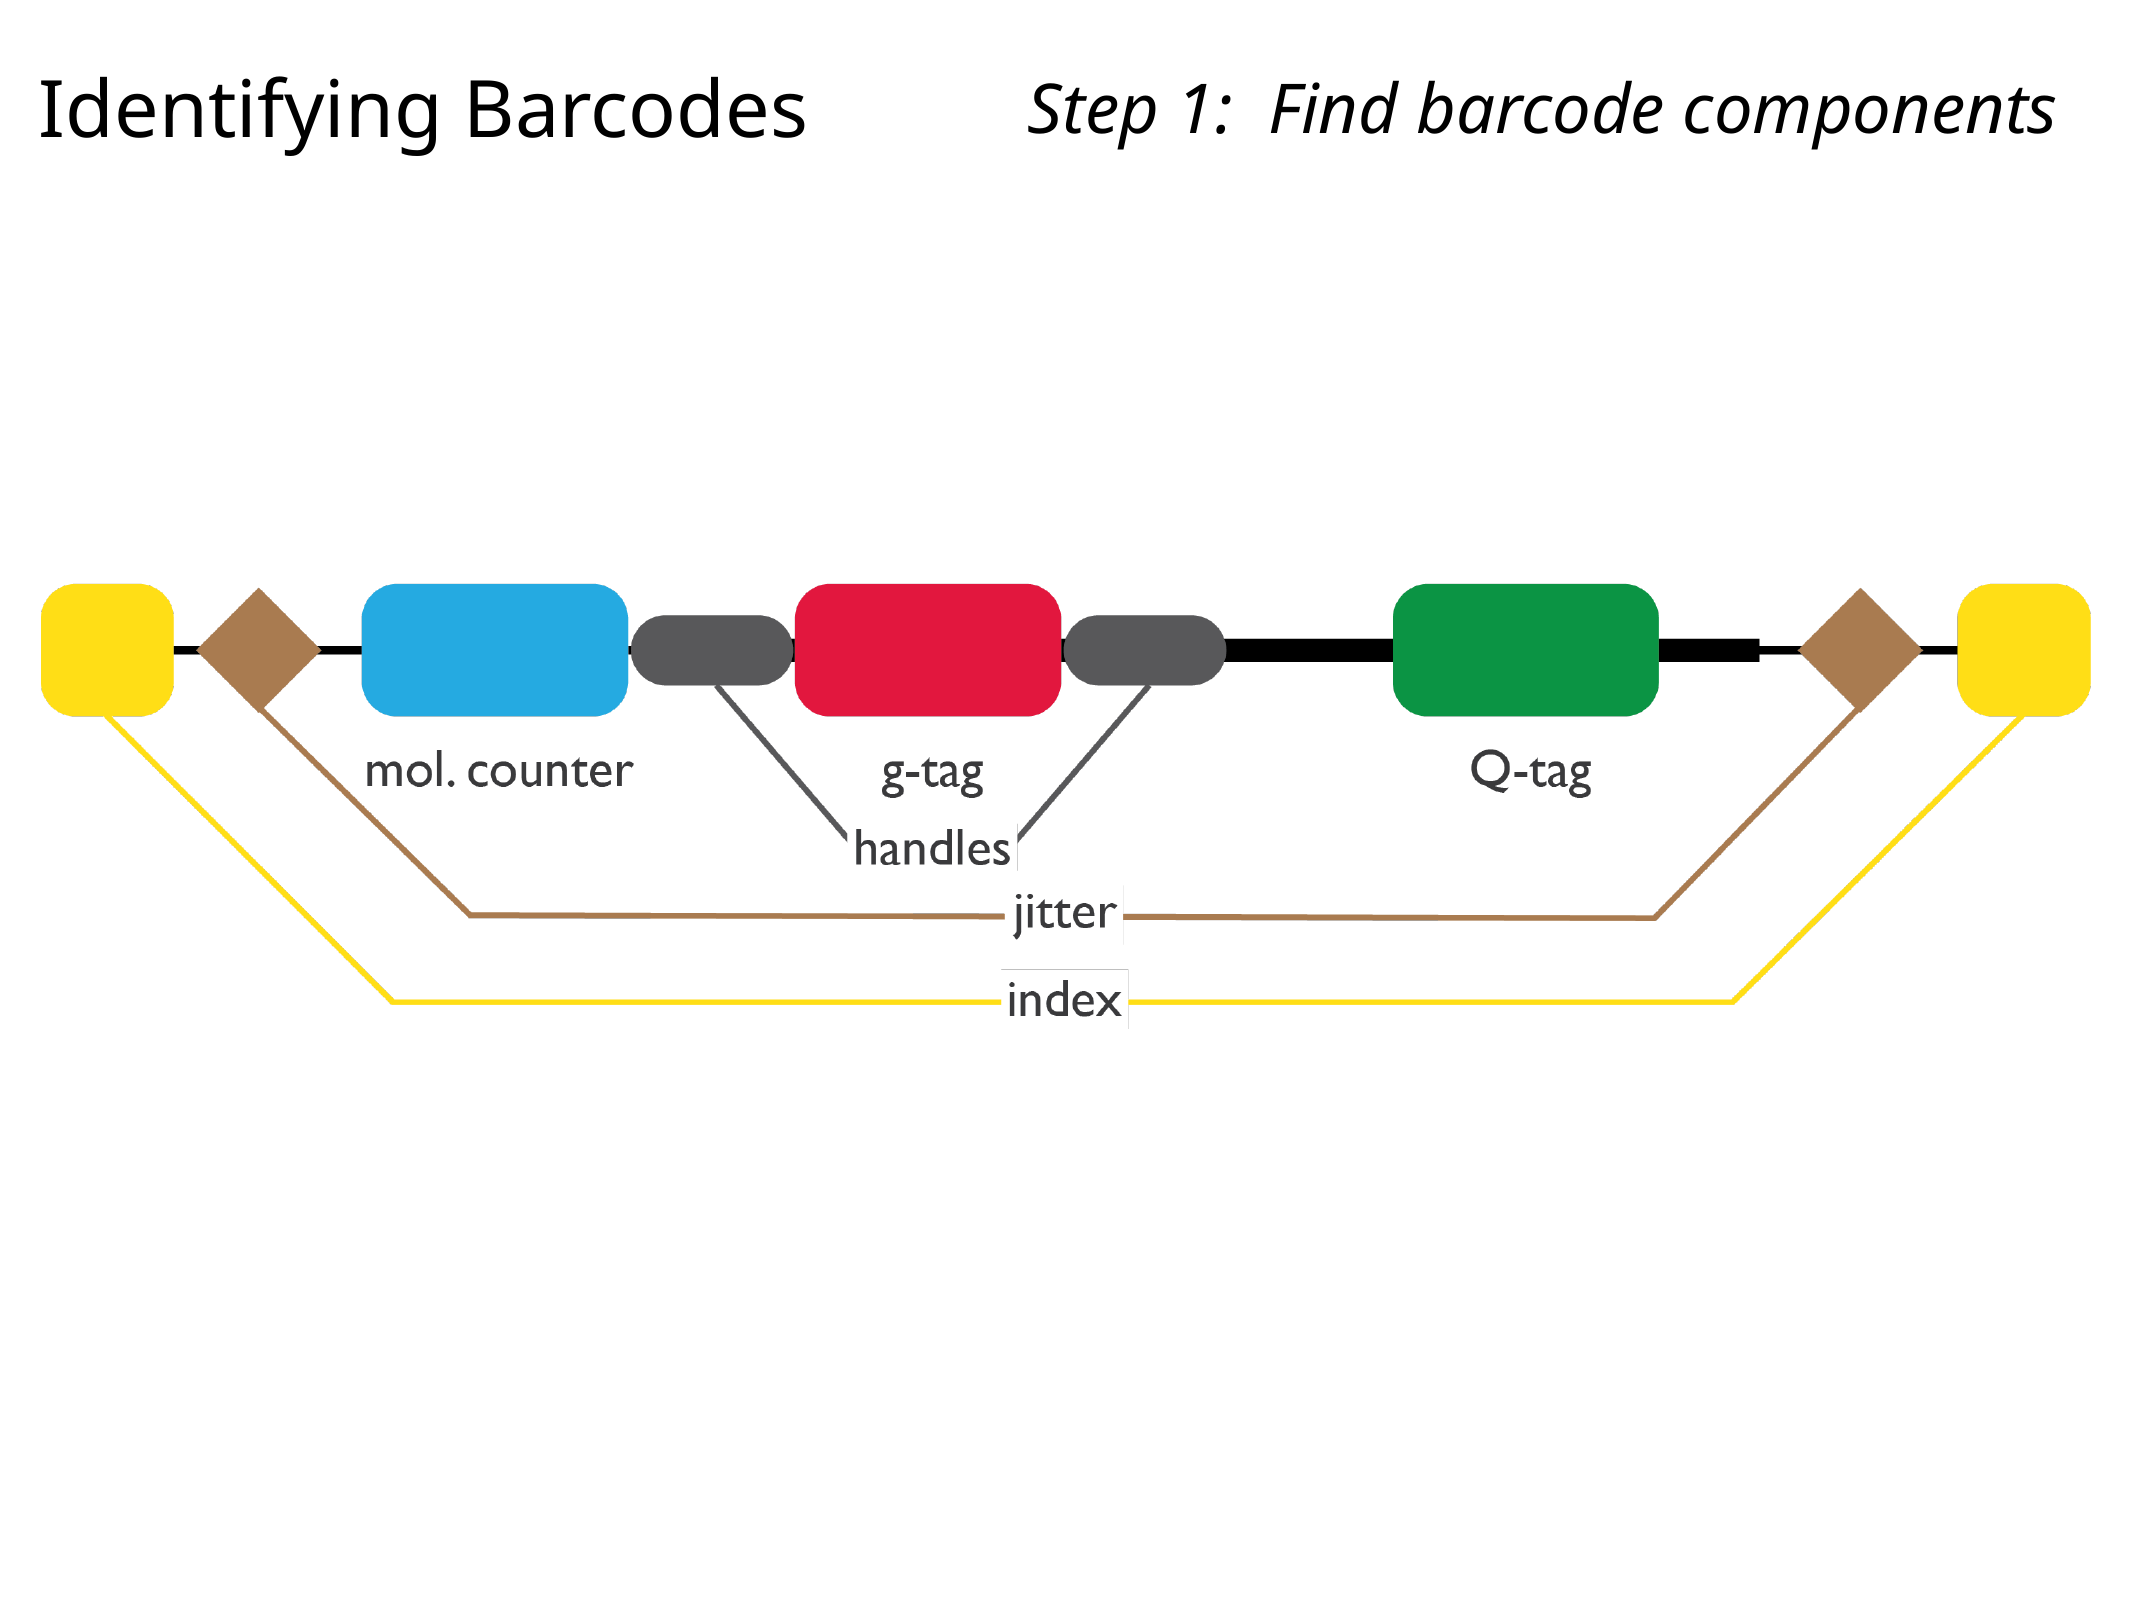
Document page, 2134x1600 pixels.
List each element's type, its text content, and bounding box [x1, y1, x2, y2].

text_box Identifying Barcodes [38, 58, 2095, 154]
text_box Step 1: Find barcode components [990, 64, 2095, 148]
picture [0, 546, 2109, 1054]
